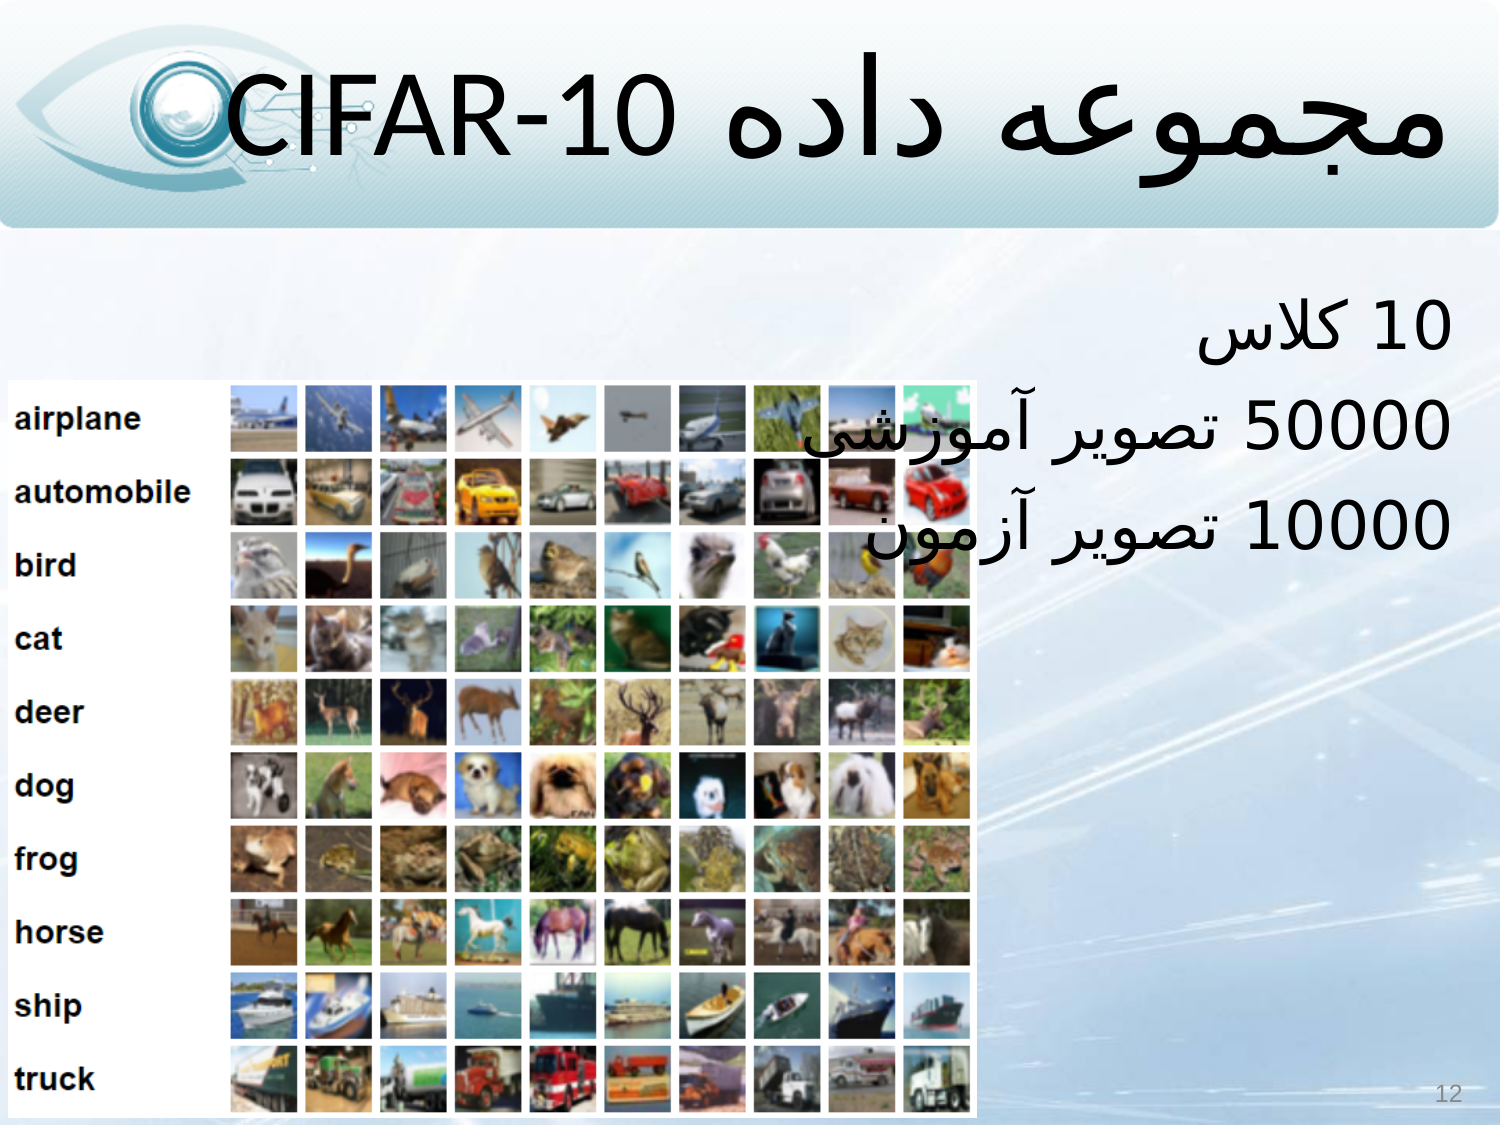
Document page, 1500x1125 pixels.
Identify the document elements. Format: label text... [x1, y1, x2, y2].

slide_number 12 [1127, 1062, 1478, 1123]
text_box 10 کلاس 50000 تصویر آموزشی 10000 تصویر آزمون [27, 255, 1470, 570]
title مجموعه داده CIFAR-10 [0, 7, 1500, 195]
picture [0, 230, 1500, 1125]
